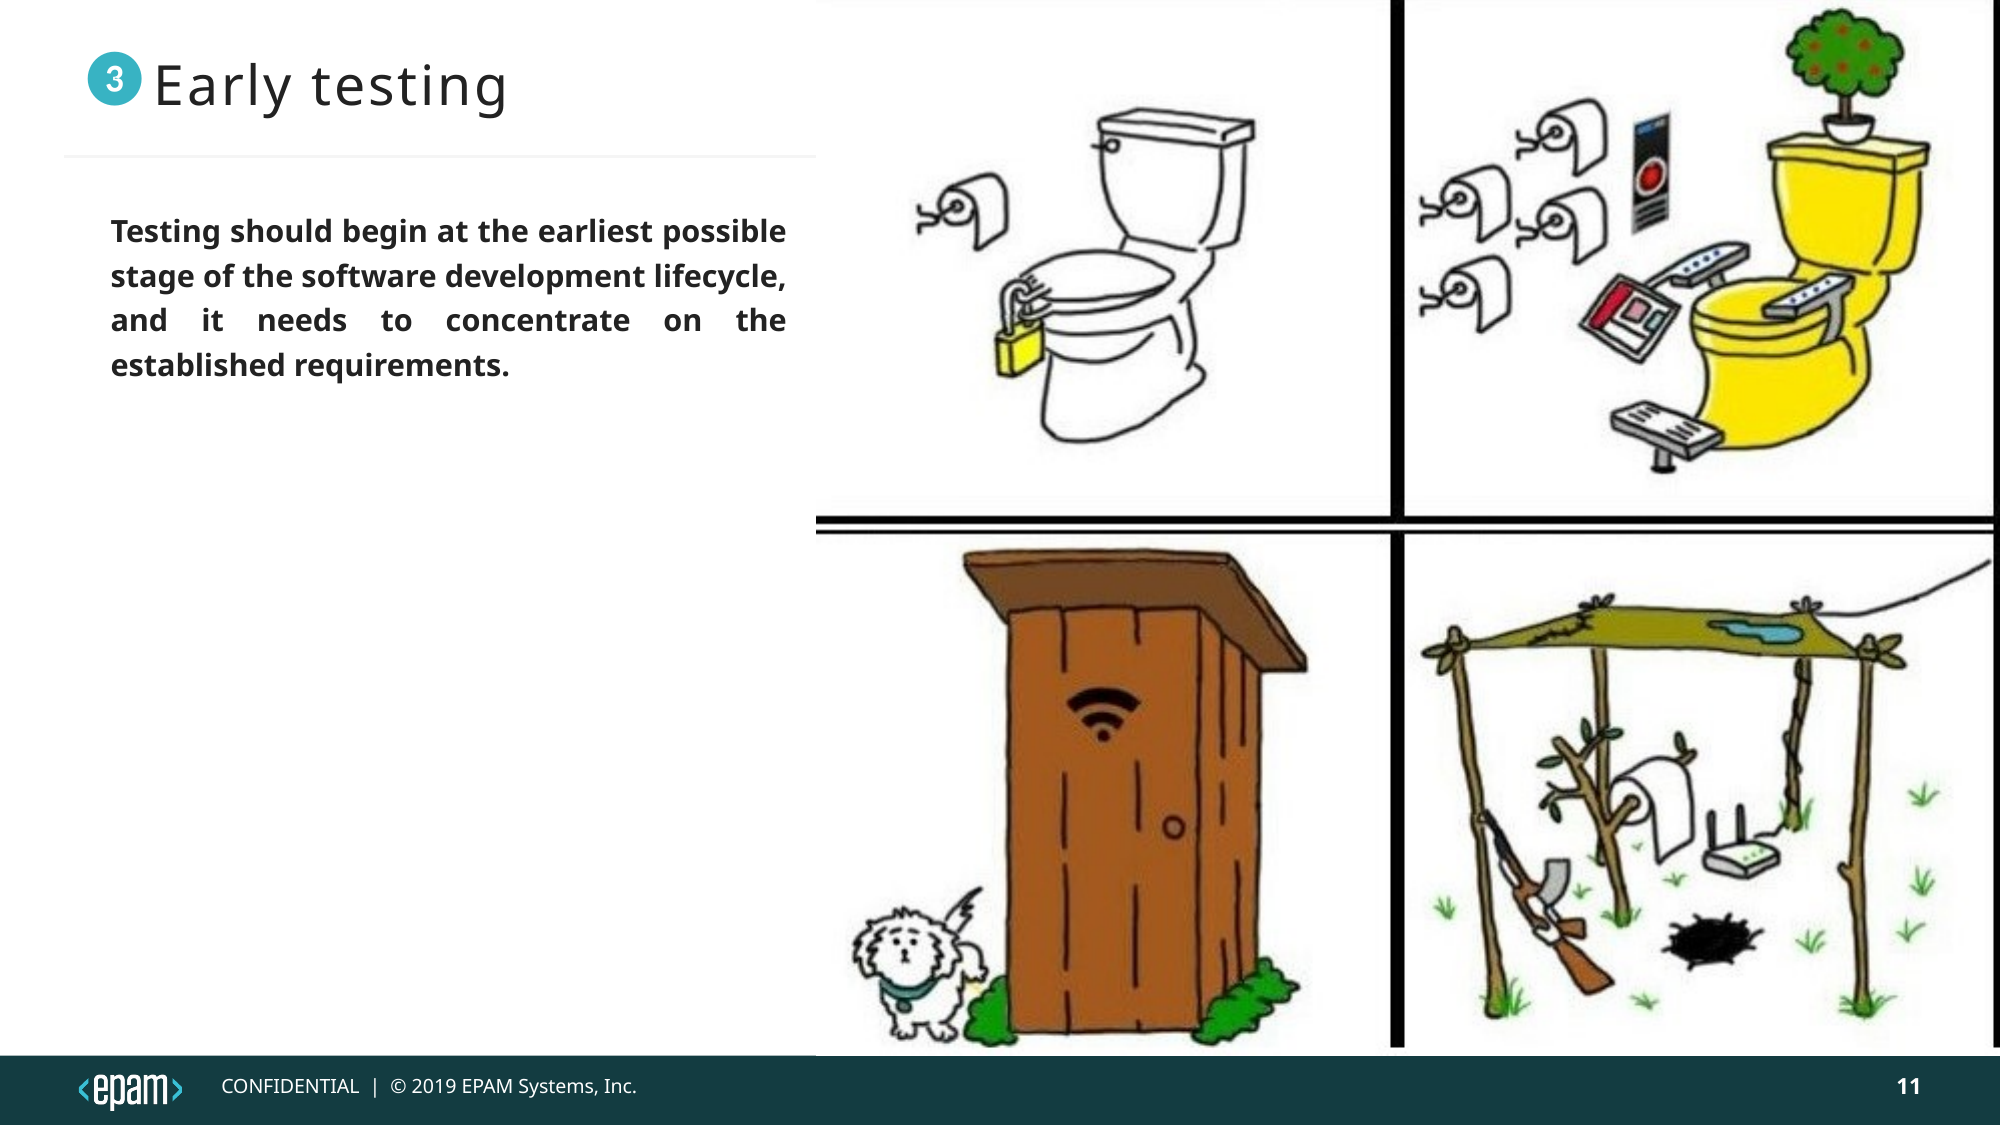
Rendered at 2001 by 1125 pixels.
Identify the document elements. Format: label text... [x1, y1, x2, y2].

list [816, 0, 2000, 1056]
title Early testing [78, 50, 816, 116]
slide_number 11 [1621, 1056, 1922, 1125]
text_box Testing should begin at the earliest possible stage of the software development lifecycle, and it needs to concentrate on the established requirements. [95, 197, 802, 390]
